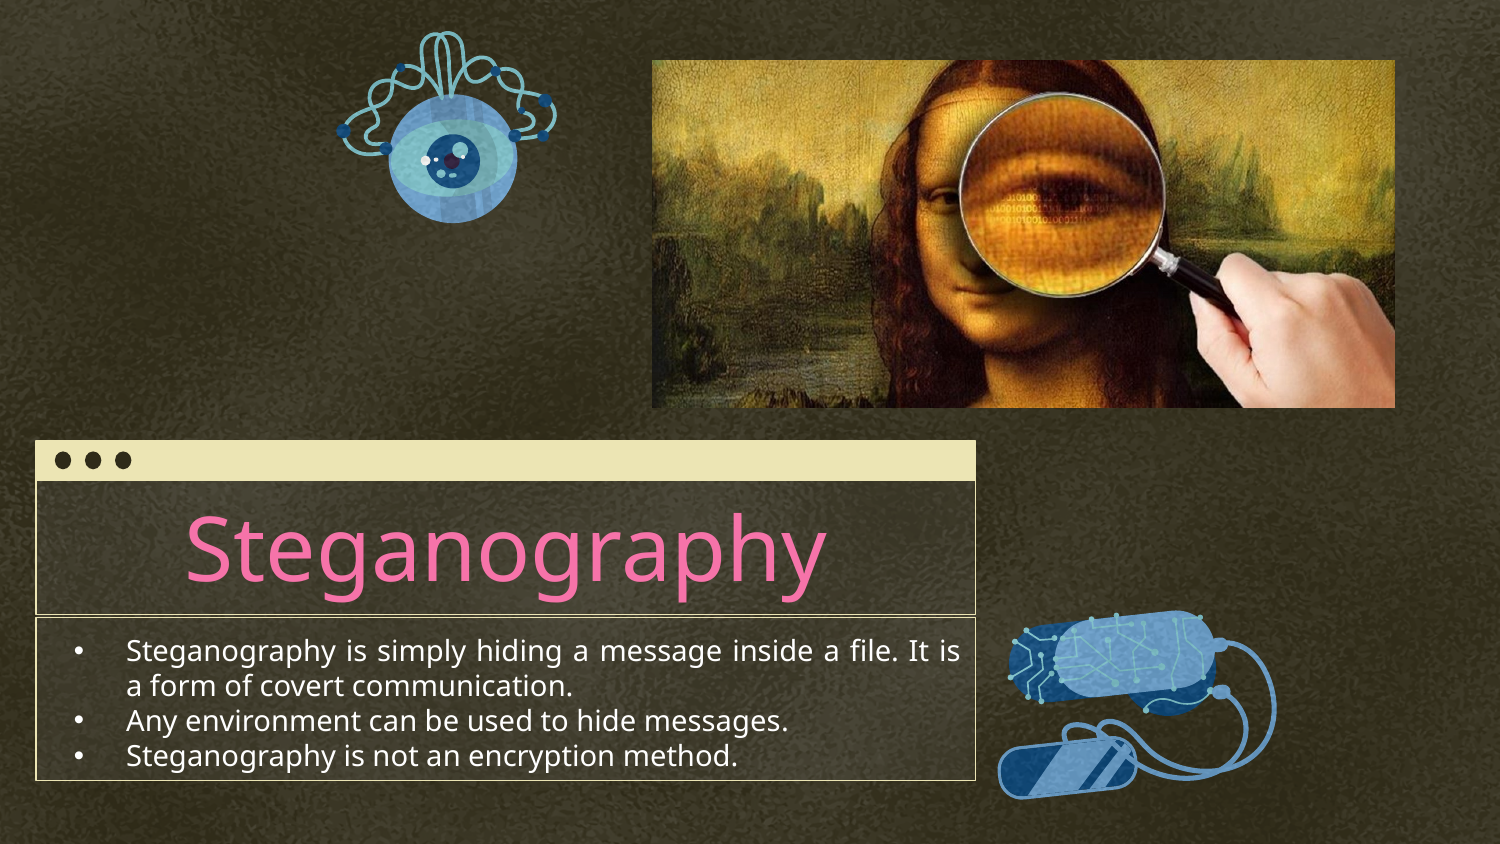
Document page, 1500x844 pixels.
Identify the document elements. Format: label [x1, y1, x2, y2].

text_box [35, 440, 976, 781]
picture [652, 59, 1395, 408]
